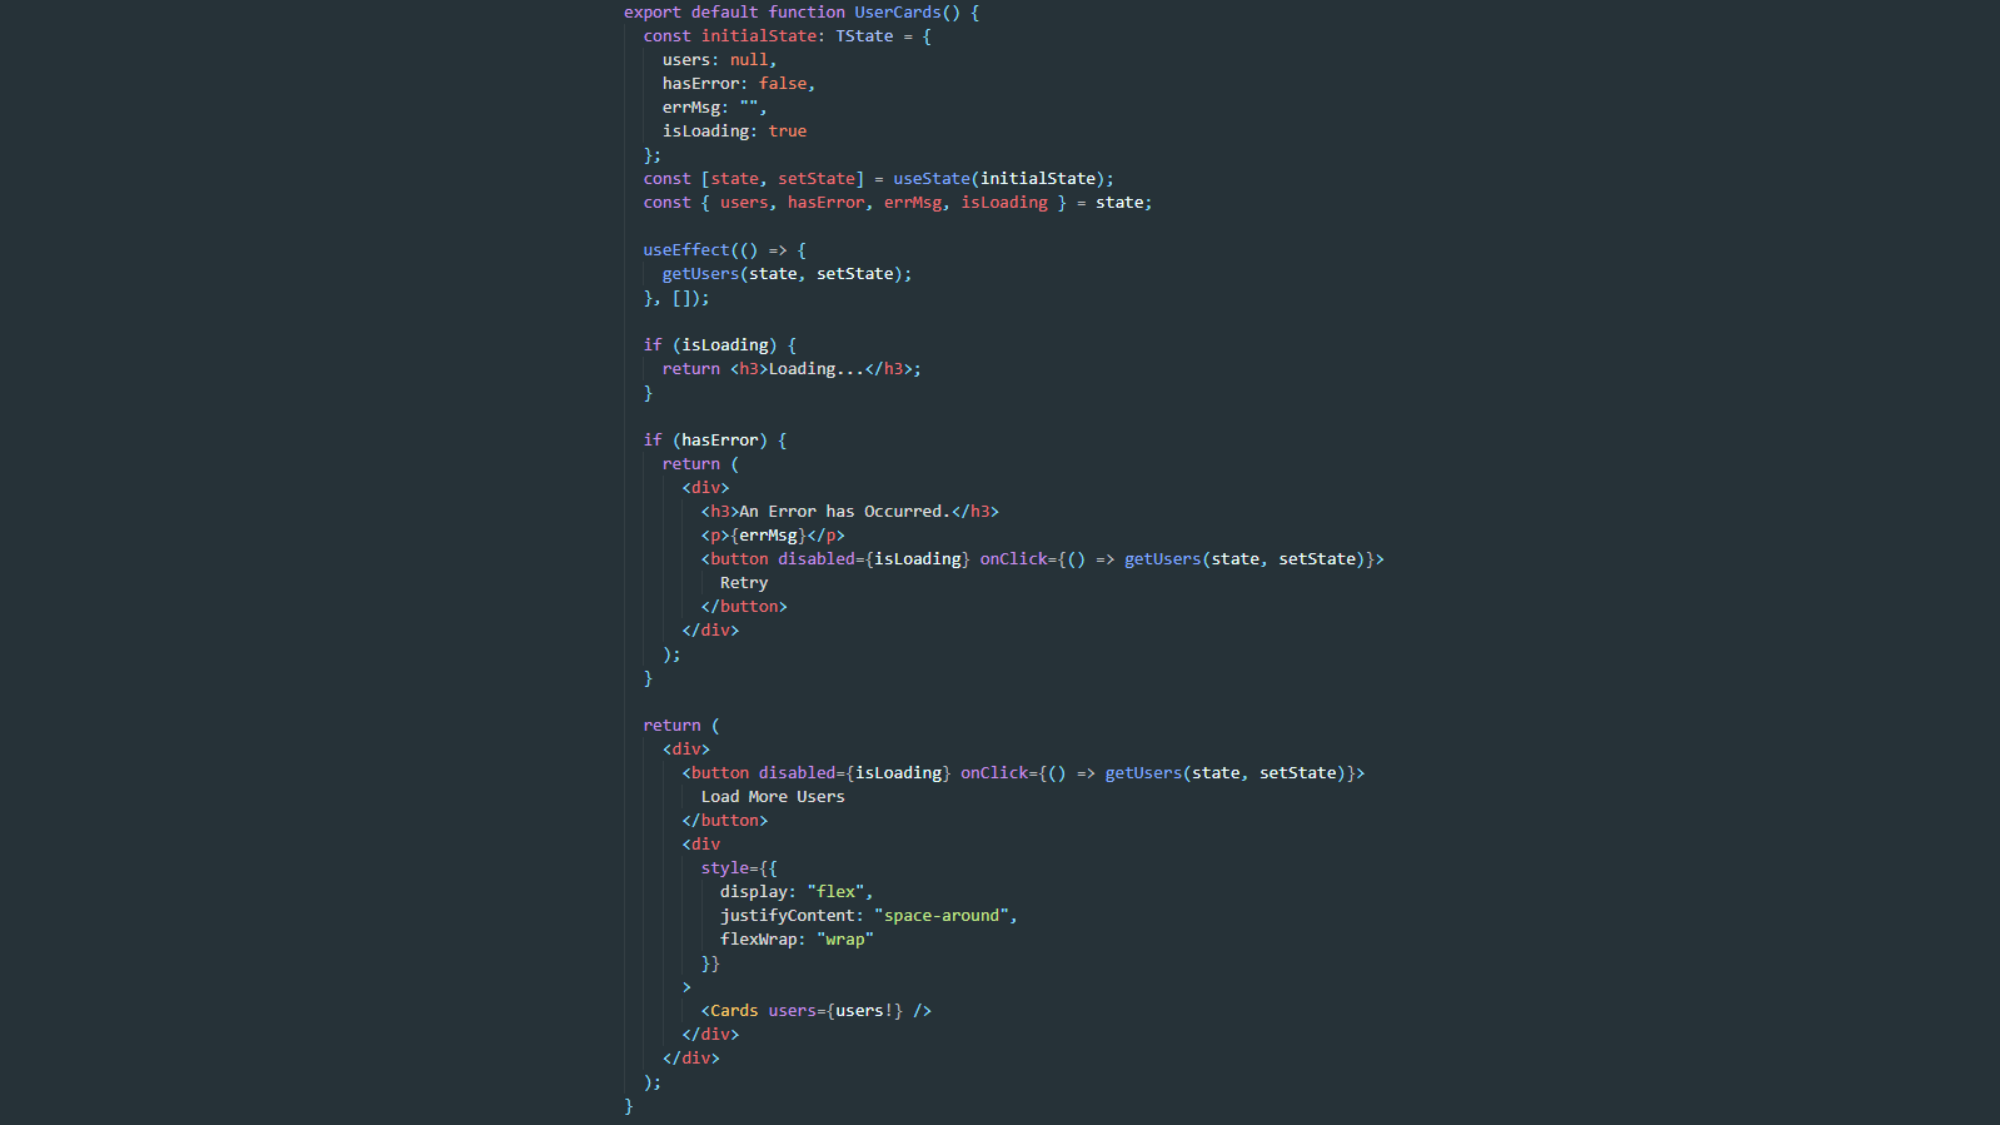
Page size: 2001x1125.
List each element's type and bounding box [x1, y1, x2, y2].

picture [604, 0, 1396, 1125]
